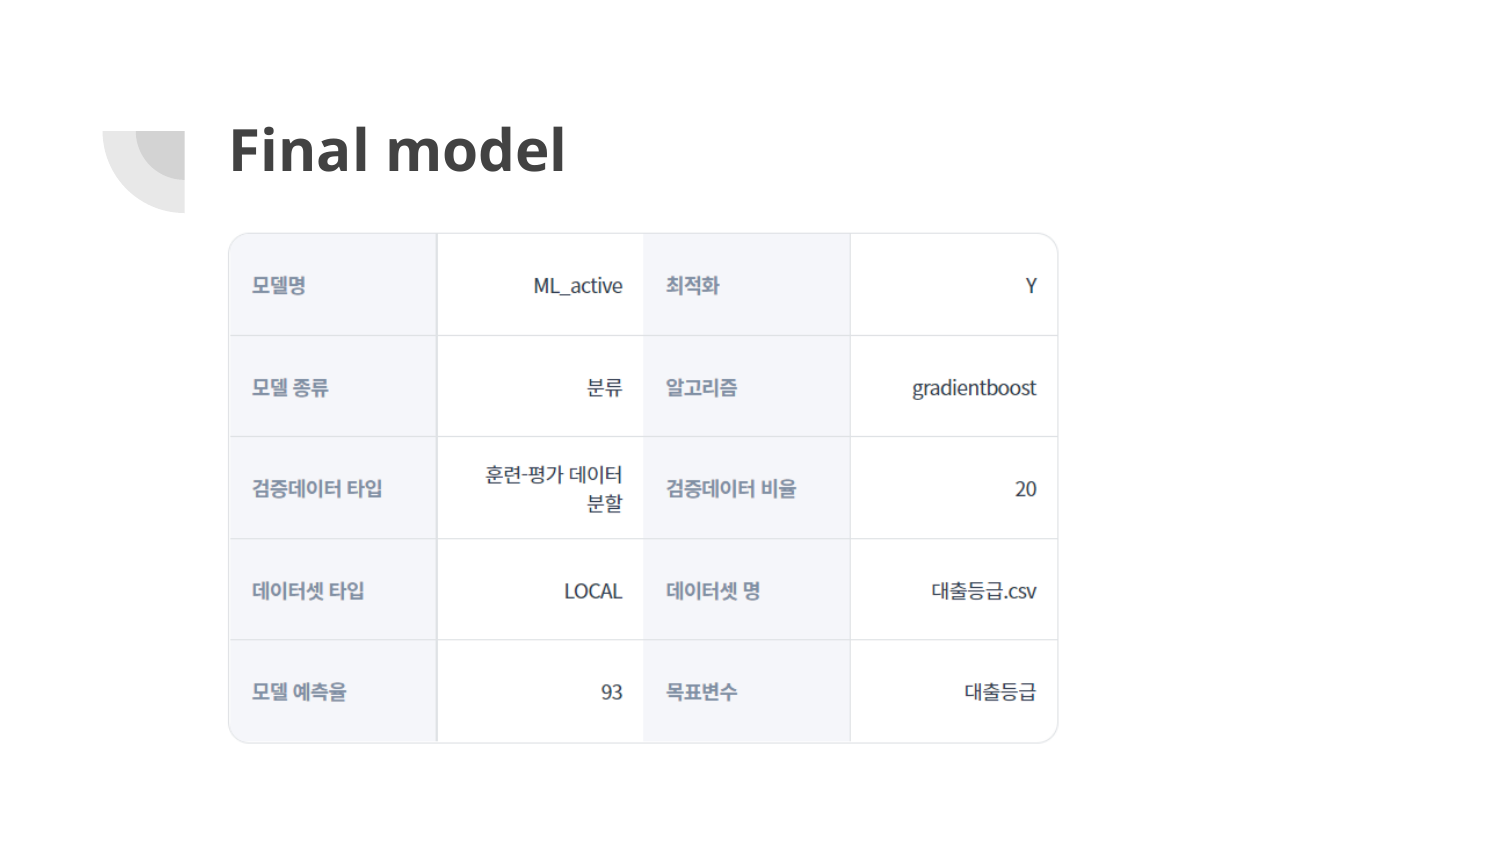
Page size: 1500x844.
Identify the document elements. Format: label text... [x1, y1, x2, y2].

picture [213, 220, 1069, 753]
title Final model [213, 98, 1368, 263]
